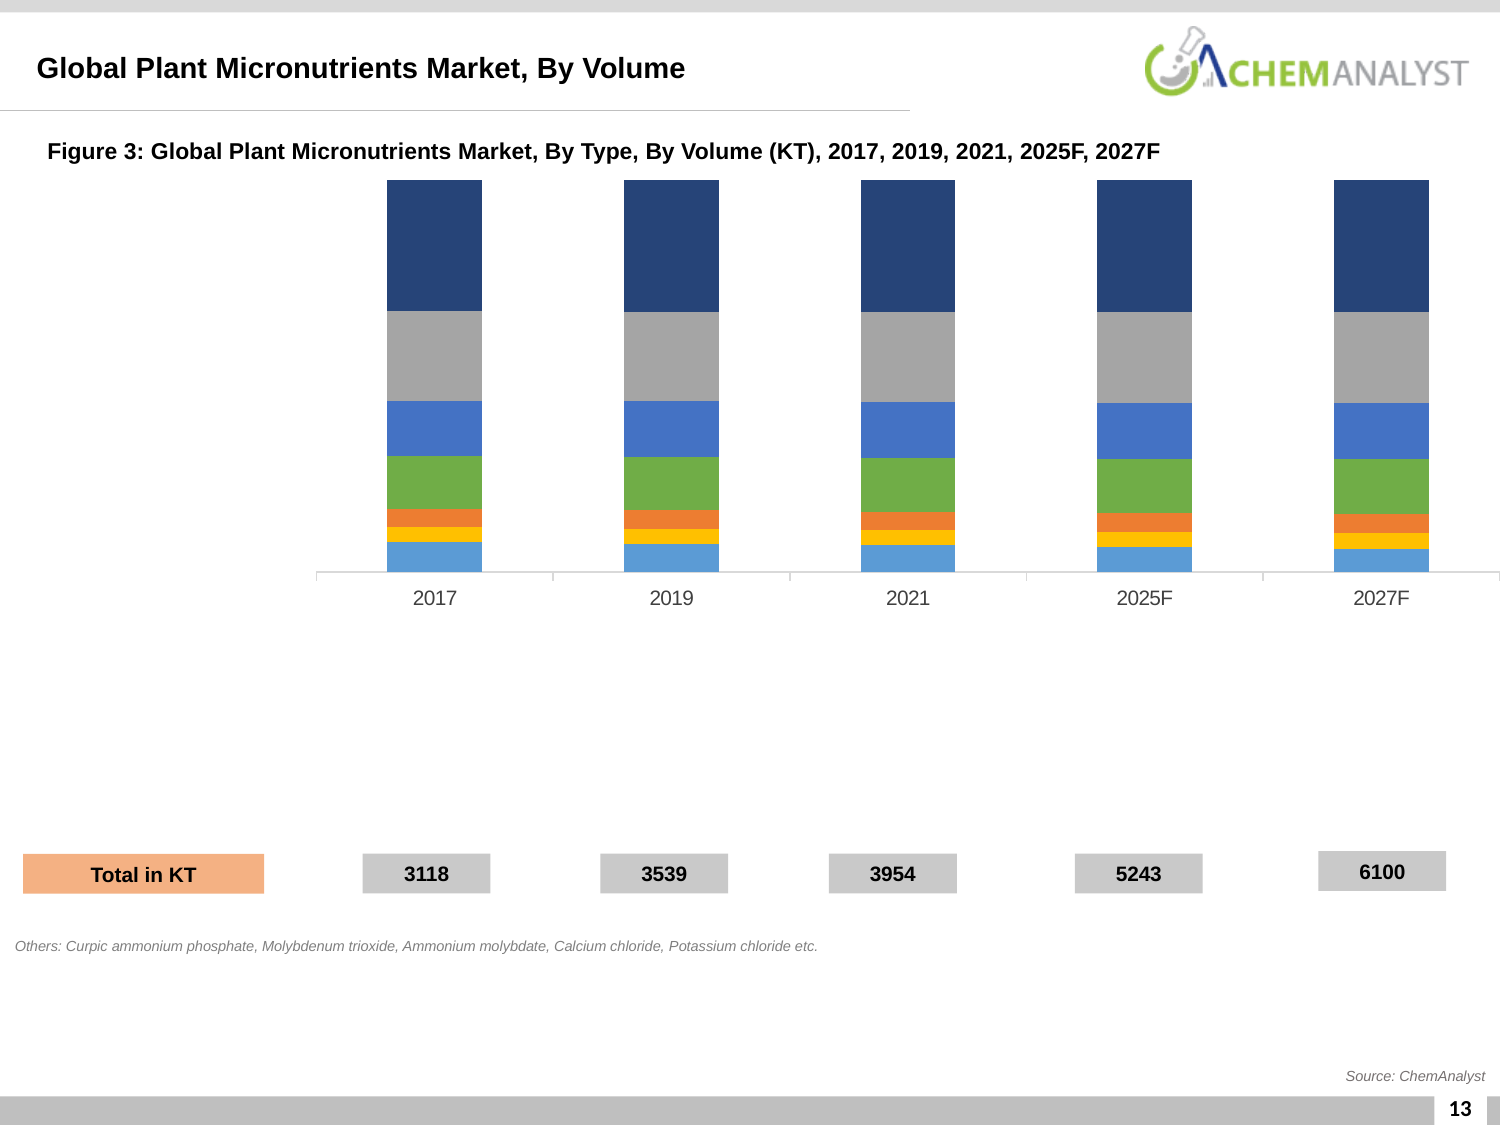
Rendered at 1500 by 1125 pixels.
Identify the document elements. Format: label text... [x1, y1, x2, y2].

text_box Total in KT [23, 853, 265, 894]
text_box Figure 3: Global Plant Micronutrients Market, By Type, By Volume (KT), 2017, 2019, 2021, 2025F, 2027F [32, 115, 1448, 172]
text_box 6100 [1318, 851, 1447, 891]
text_box Others: Curpic ammonium phosphate, Molybdenum trioxide, Ammonium molybdate, Calcium chloride, Potassium chloride etc. [0, 929, 883, 973]
text_box 3954 [828, 853, 957, 894]
text_box 3118 [362, 853, 491, 894]
list Global Plant Micronutrients Market, By Volume [21, 31, 1312, 107]
chart [0, 180, 1500, 808]
picture [1145, 26, 1479, 113]
text_box 3539 [600, 853, 729, 894]
text_box Source: ChemAnalyst [1263, 1059, 1500, 1092]
text_box 5243 [1074, 853, 1203, 894]
